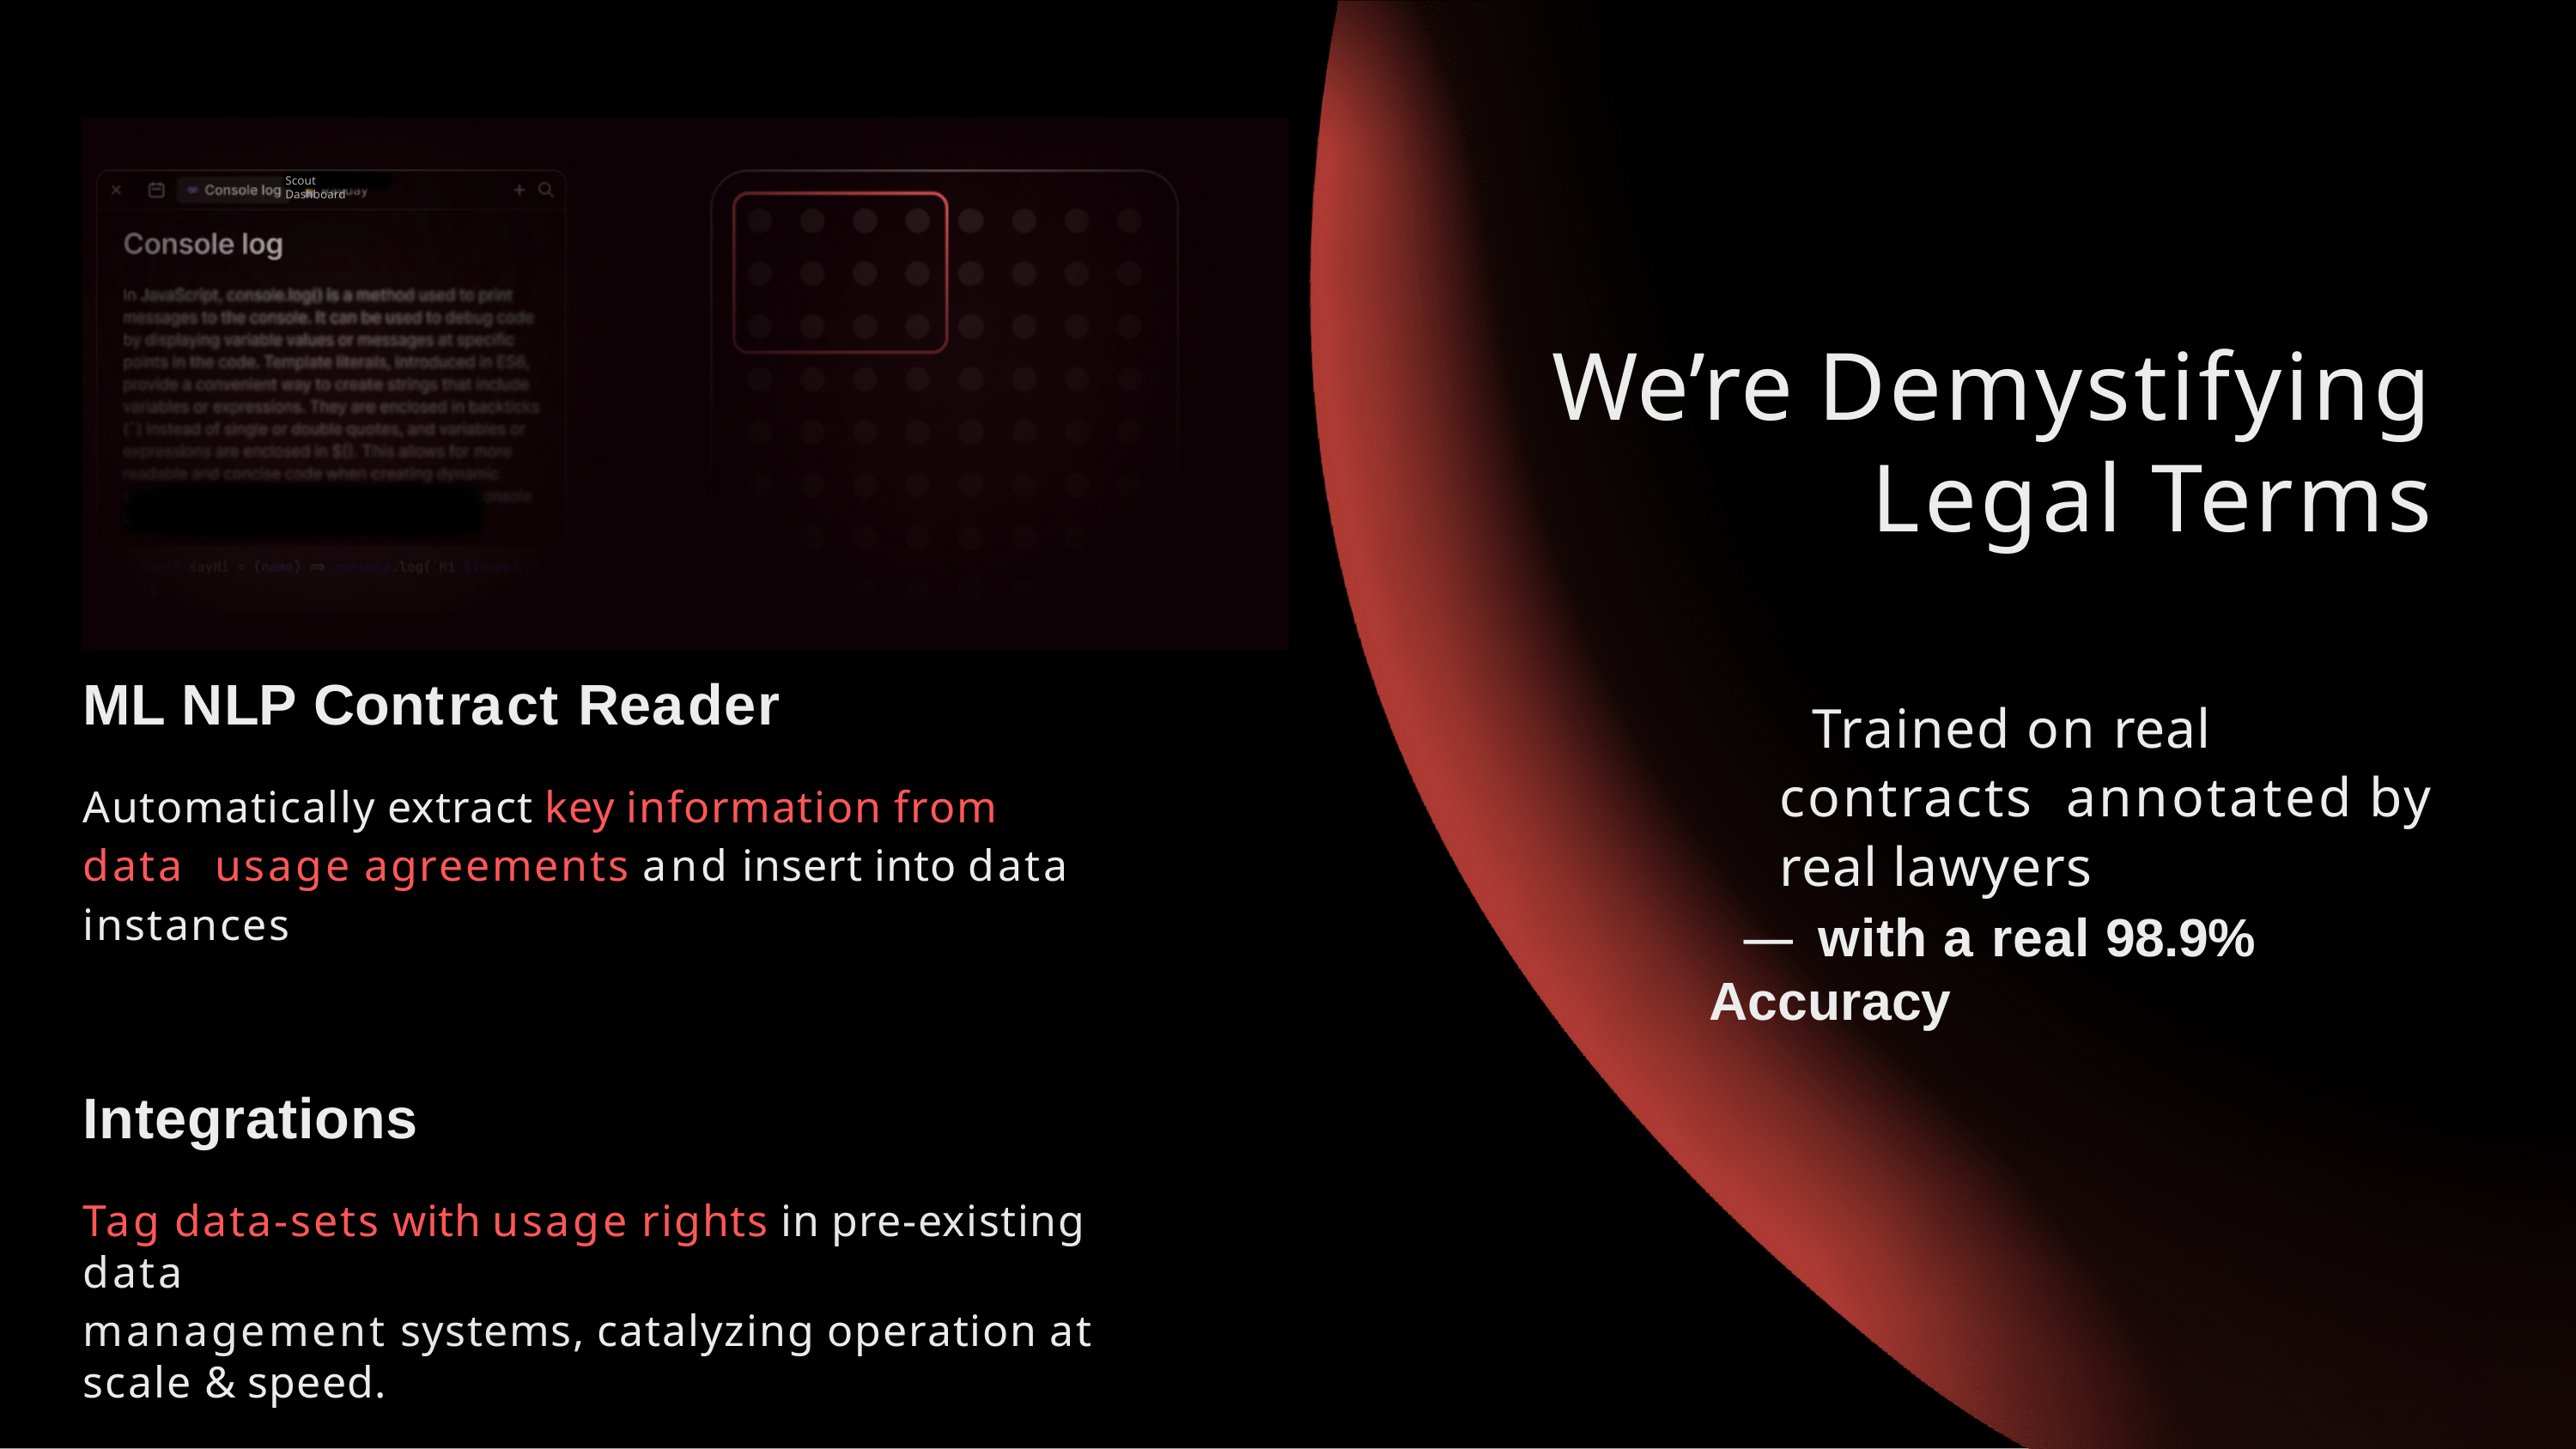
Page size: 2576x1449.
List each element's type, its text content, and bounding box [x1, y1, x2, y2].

picture [1149, 0, 2576, 1449]
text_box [82, 118, 1289, 650]
text_box ML NLP Contract Reader Automatically extract key information from data usage agreements and insert into data instances Integrations Tag data-sets with usage rights in pre-existing data management systems, catalyzing operation at scale & speed. Know what your data means, and how you can use it [81, 665, 1145, 1449]
